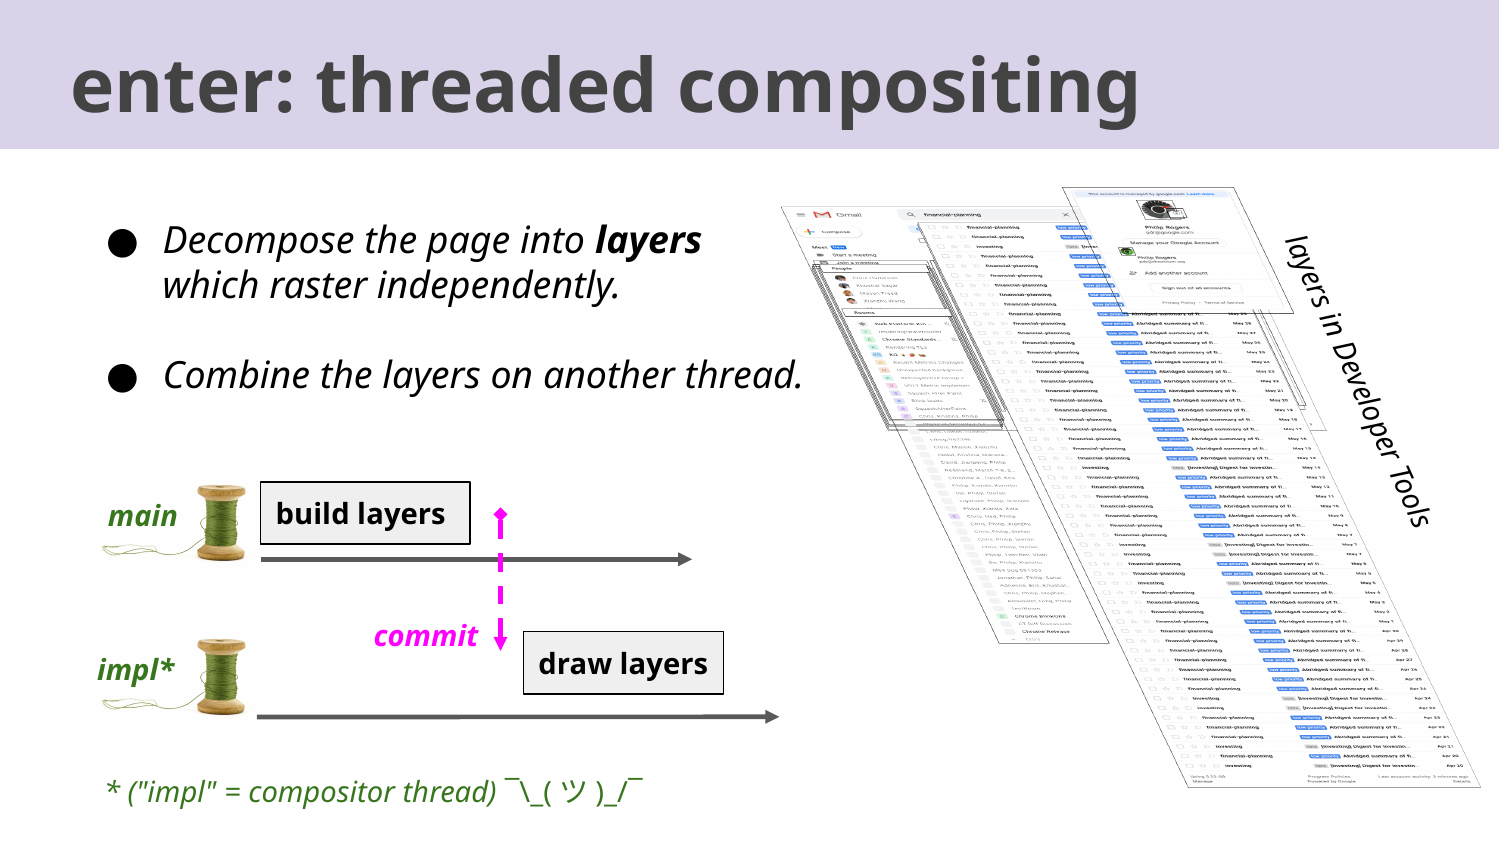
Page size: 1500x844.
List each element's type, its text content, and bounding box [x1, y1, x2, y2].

picture [89, 466, 261, 580]
text_box draw layers [523, 631, 724, 694]
text_box * ("impl" = compositor thread) ¯\_(ツ)_/¯ [89, 758, 677, 821]
text_box build layers [266, 481, 471, 545]
picture [89, 620, 261, 734]
text_box commit [337, 601, 494, 675]
text_box [0, 0, 1499, 149]
picture [758, 176, 1487, 796]
text_box enter: threaded compositing [55, 0, 1465, 142]
text_box Decompose the page into layers which raster independently. Combine the layers on another thread. [72, 201, 753, 430]
